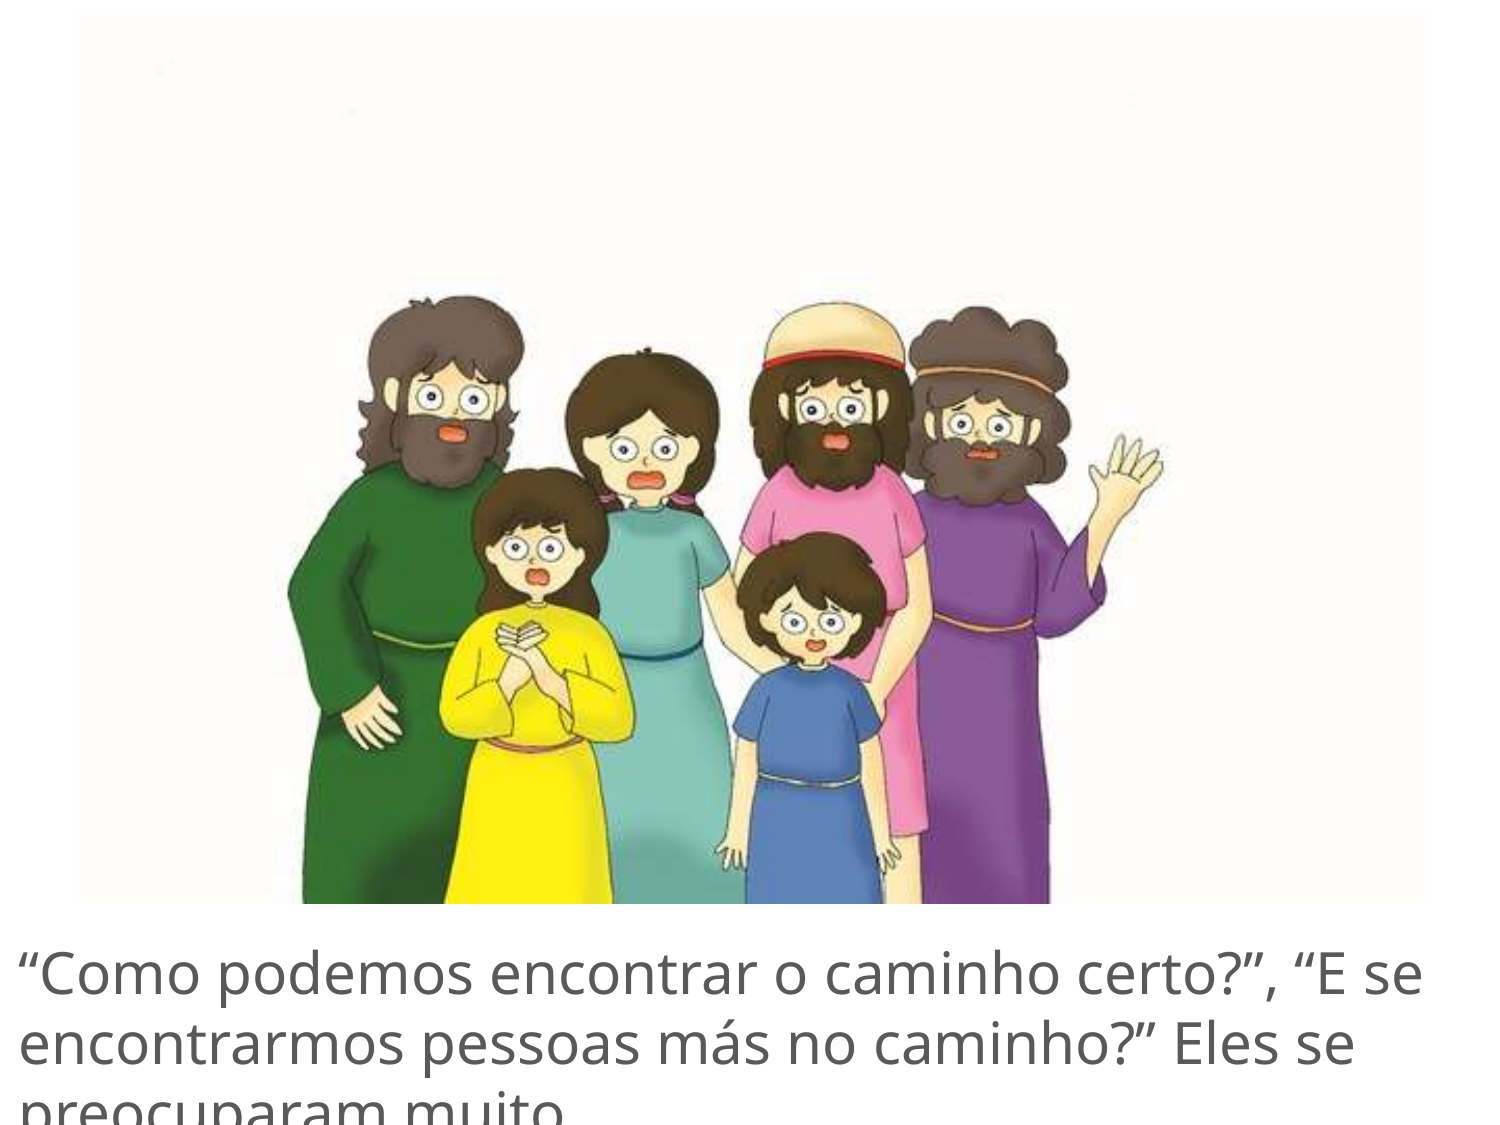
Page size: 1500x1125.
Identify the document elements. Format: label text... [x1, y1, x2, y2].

picture [74, 10, 1426, 905]
text_box “Como podemos encontrar o caminho certo?”, “E se encontrarmos pessoas más no caminho?” Eles se preocuparam muito. [4, 928, 1475, 1125]
